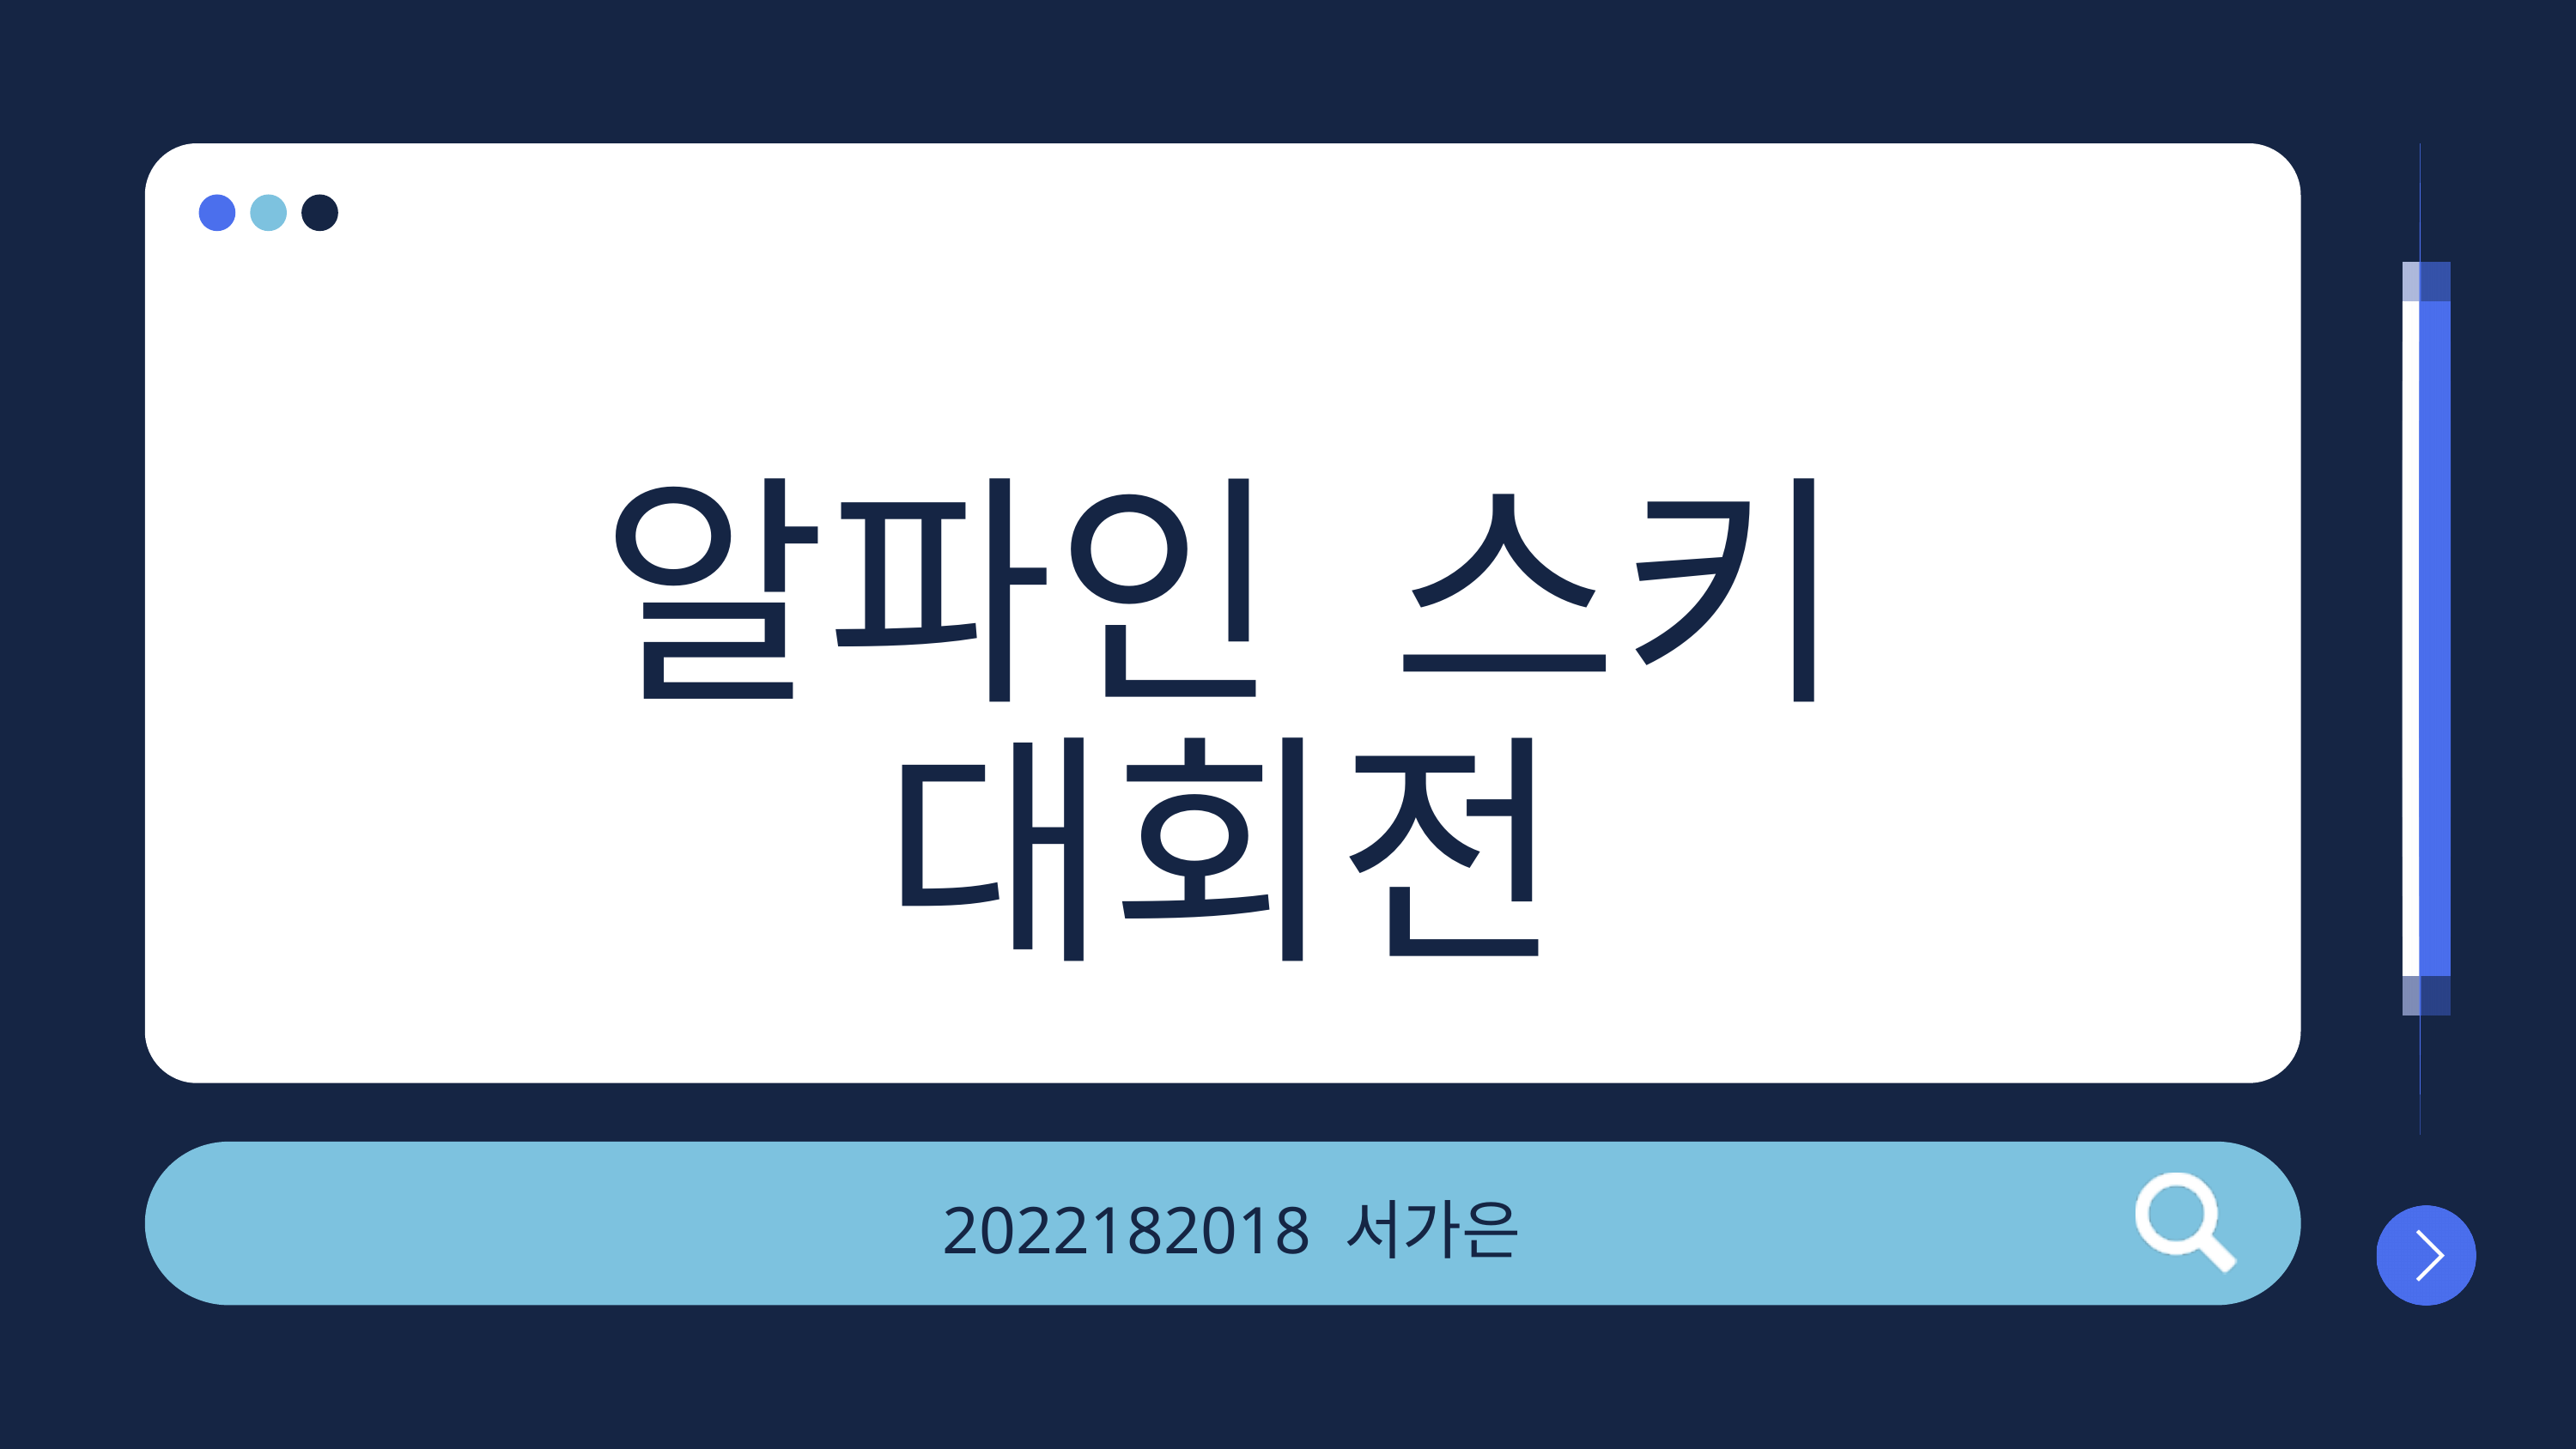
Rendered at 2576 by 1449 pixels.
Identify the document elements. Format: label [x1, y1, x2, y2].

text_box [2402, 143, 2451, 1135]
text_box [144, 1141, 2301, 1306]
text_box [144, 142, 2301, 1083]
text_box [2376, 1205, 2476, 1306]
